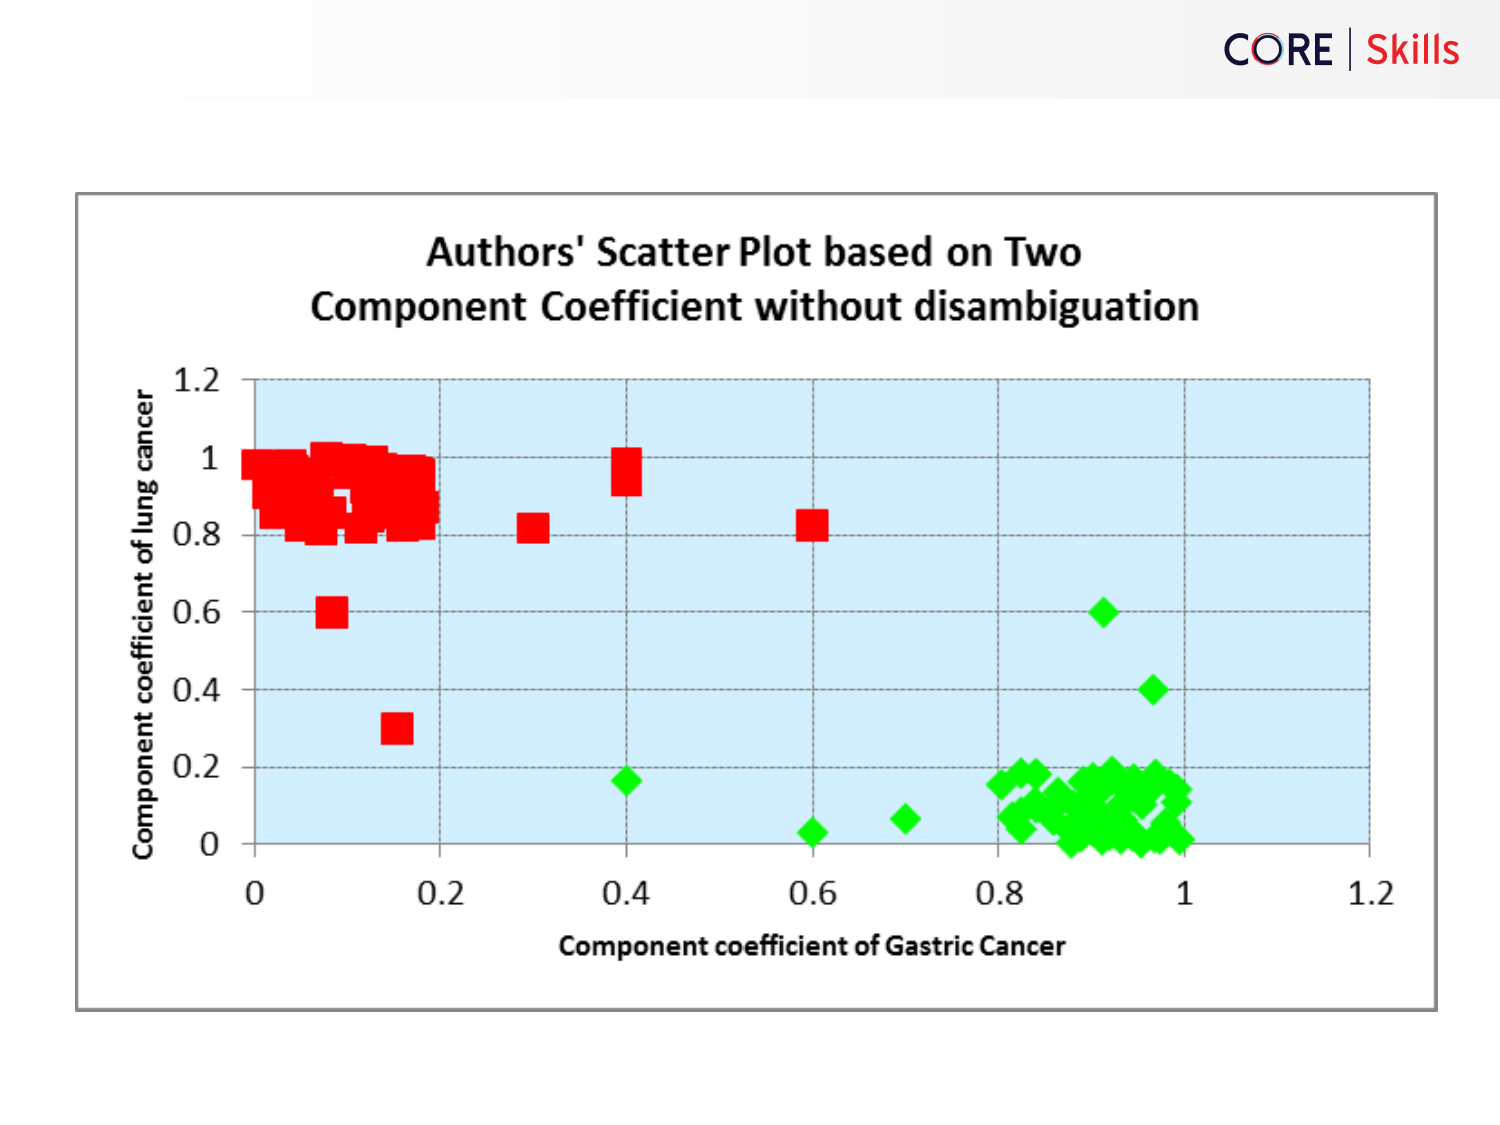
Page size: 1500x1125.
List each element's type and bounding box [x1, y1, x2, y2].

picture [0, 0, 1500, 99]
list [74, 192, 1438, 1012]
